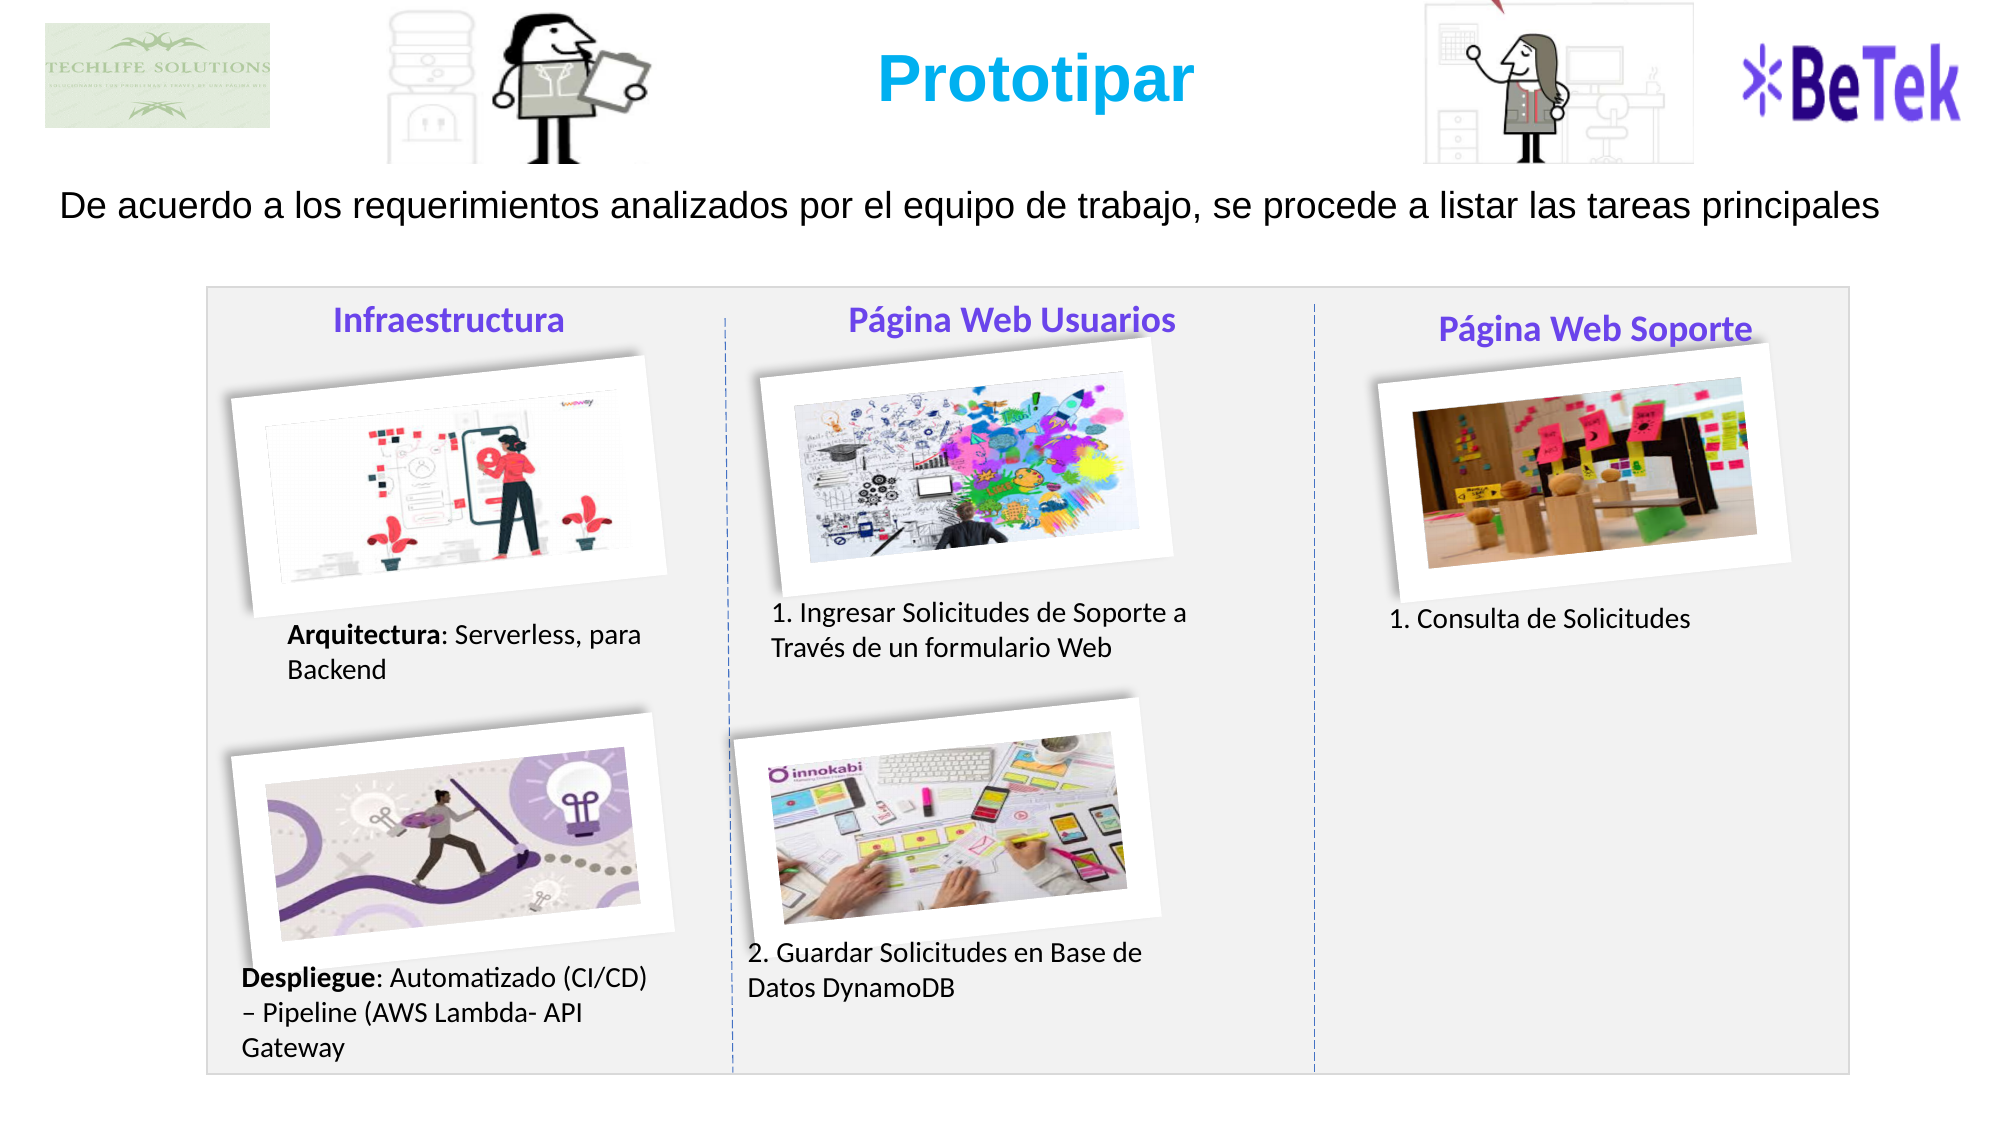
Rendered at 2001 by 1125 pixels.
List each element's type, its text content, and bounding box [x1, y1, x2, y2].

picture [1737, 25, 1962, 127]
title Prototipar [269, 0, 1796, 169]
picture [1423, 0, 1694, 164]
text_box De acuerdo a los requerimientos analizados por el equipo de trabajo, se procede a listar las tareas principales [44, 173, 1939, 234]
picture [386, 0, 657, 164]
picture [45, 23, 270, 128]
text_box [207, 287, 1850, 1075]
